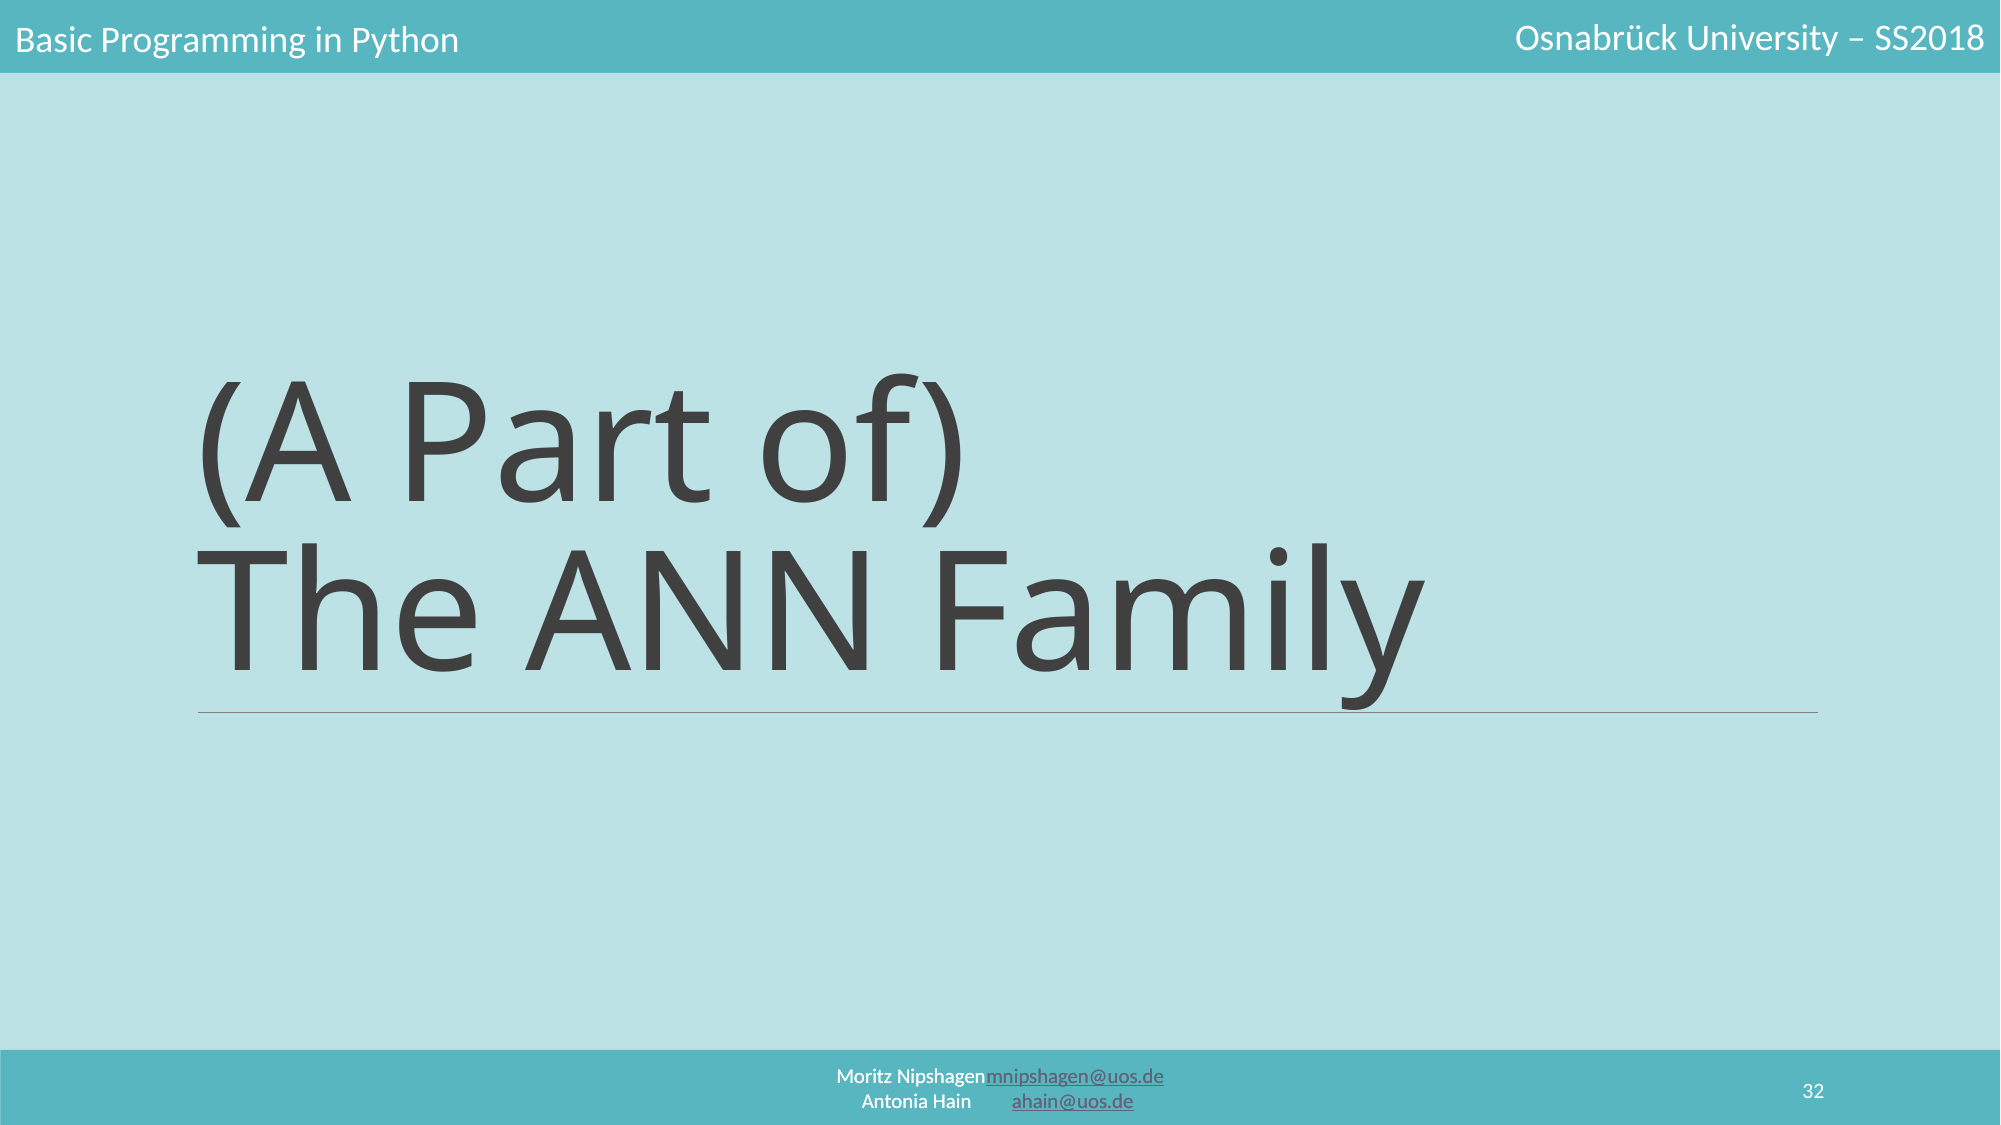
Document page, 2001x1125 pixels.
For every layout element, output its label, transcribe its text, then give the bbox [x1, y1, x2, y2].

title (A Part of) The ANN Family [181, 206, 1830, 713]
slide_number 32 [1624, 1059, 1840, 1120]
